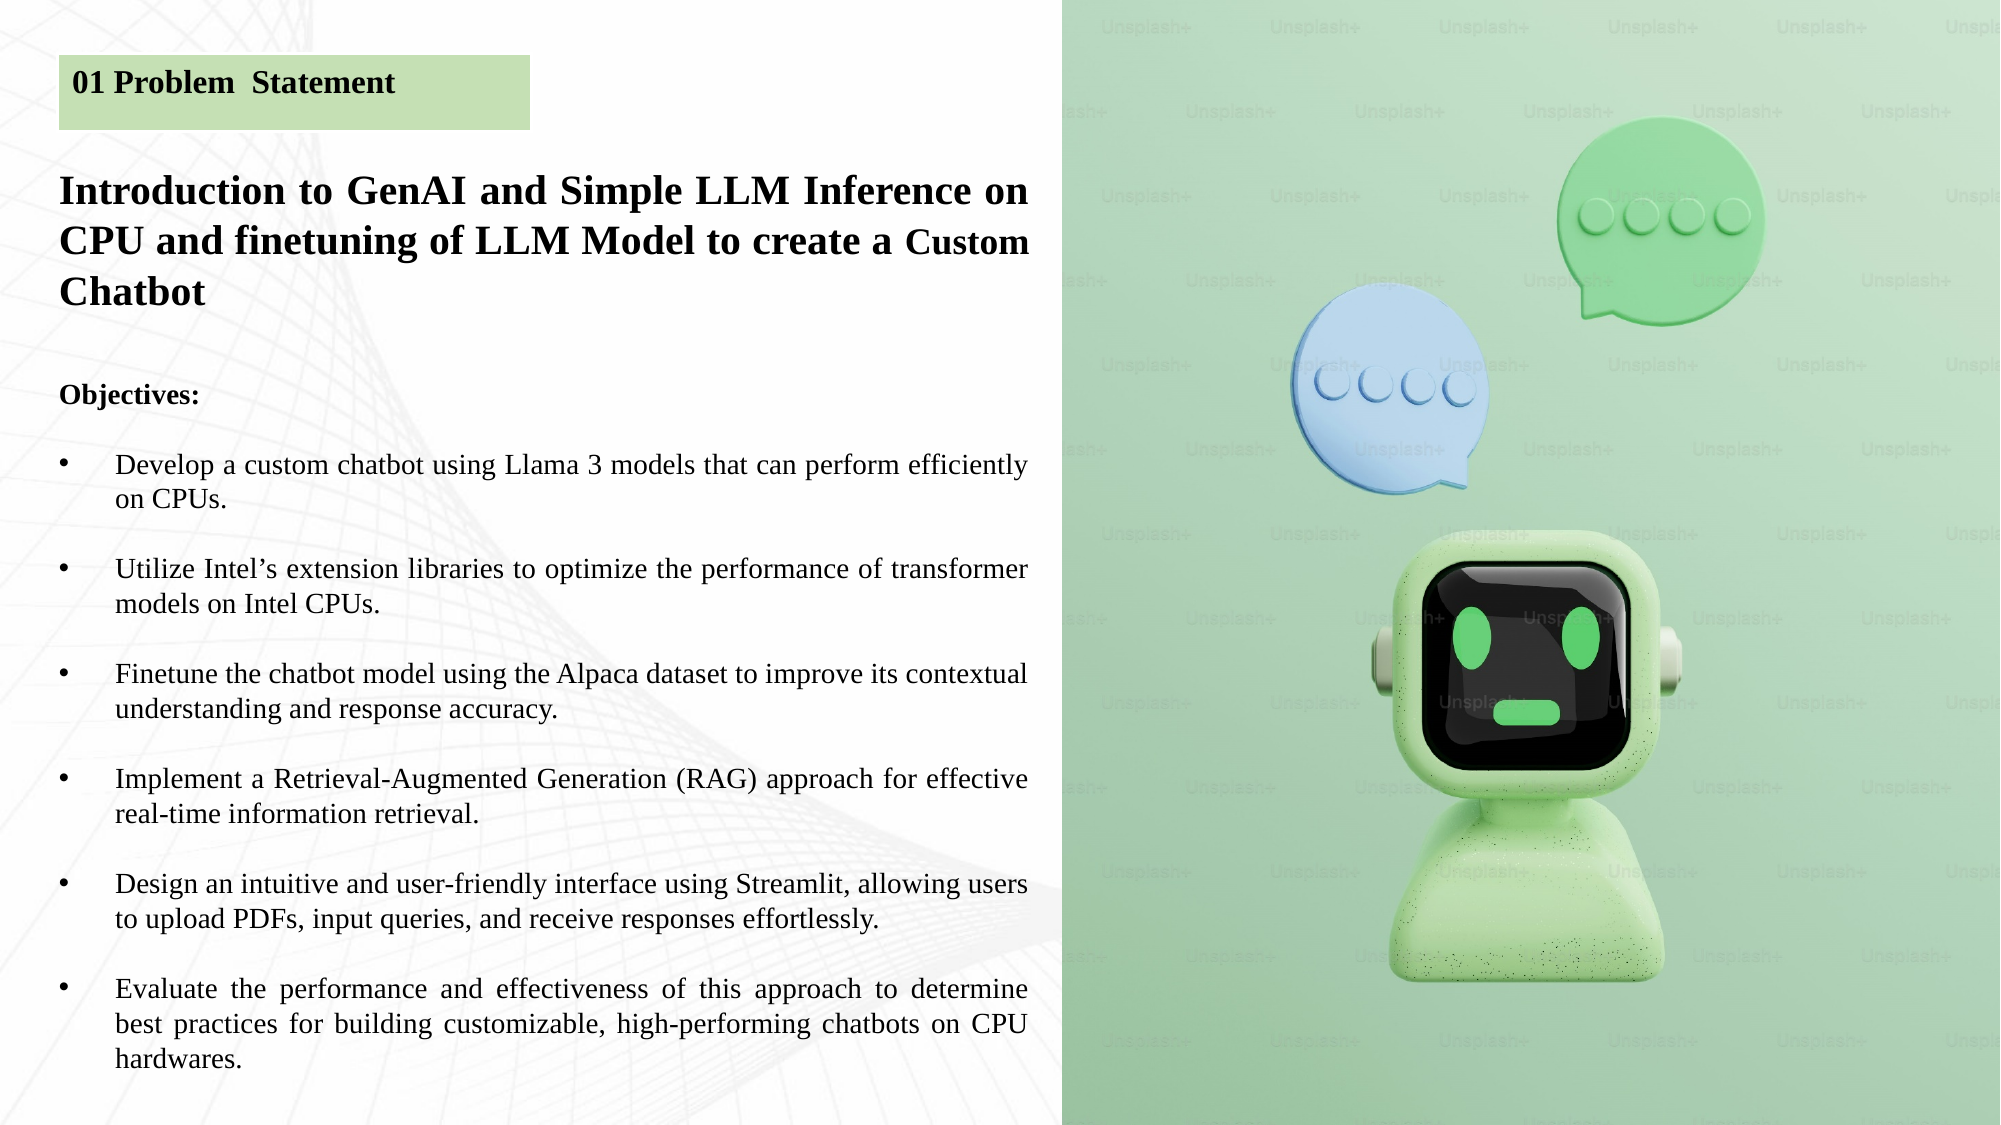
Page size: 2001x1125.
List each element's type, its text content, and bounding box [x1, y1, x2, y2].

text_box Objectives: Develop a custom chatbot using Llama 3 models that can perform efficiently on CPUs. Utilize Intel’s extension libraries to optimize the performance of transformer models on Intel CPUs. Finetune the chatbot model using the Alpaca dataset to improve its contextual understanding and response accuracy. Implement a Retrieval-Augmented Generation (RAG) approach for effective real-time information retrieval. Design an intuitive and user-friendly interface using Streamlit, allowing users to upload PDFs, input queries, and receive responses effortlessly. Evaluate the performance and effectiveness of this approach to determine best practices for building customizable, high-performing chatbots on CPU hardwares. [44, 367, 1045, 1117]
picture [1062, 0, 2000, 1125]
title 01 Problem Statement [57, 53, 532, 132]
text_box Introduction to GenAI and Simple LLM Inference on CPU and finetuning of LLM Model to create a Custom Chatbot [44, 155, 1045, 321]
